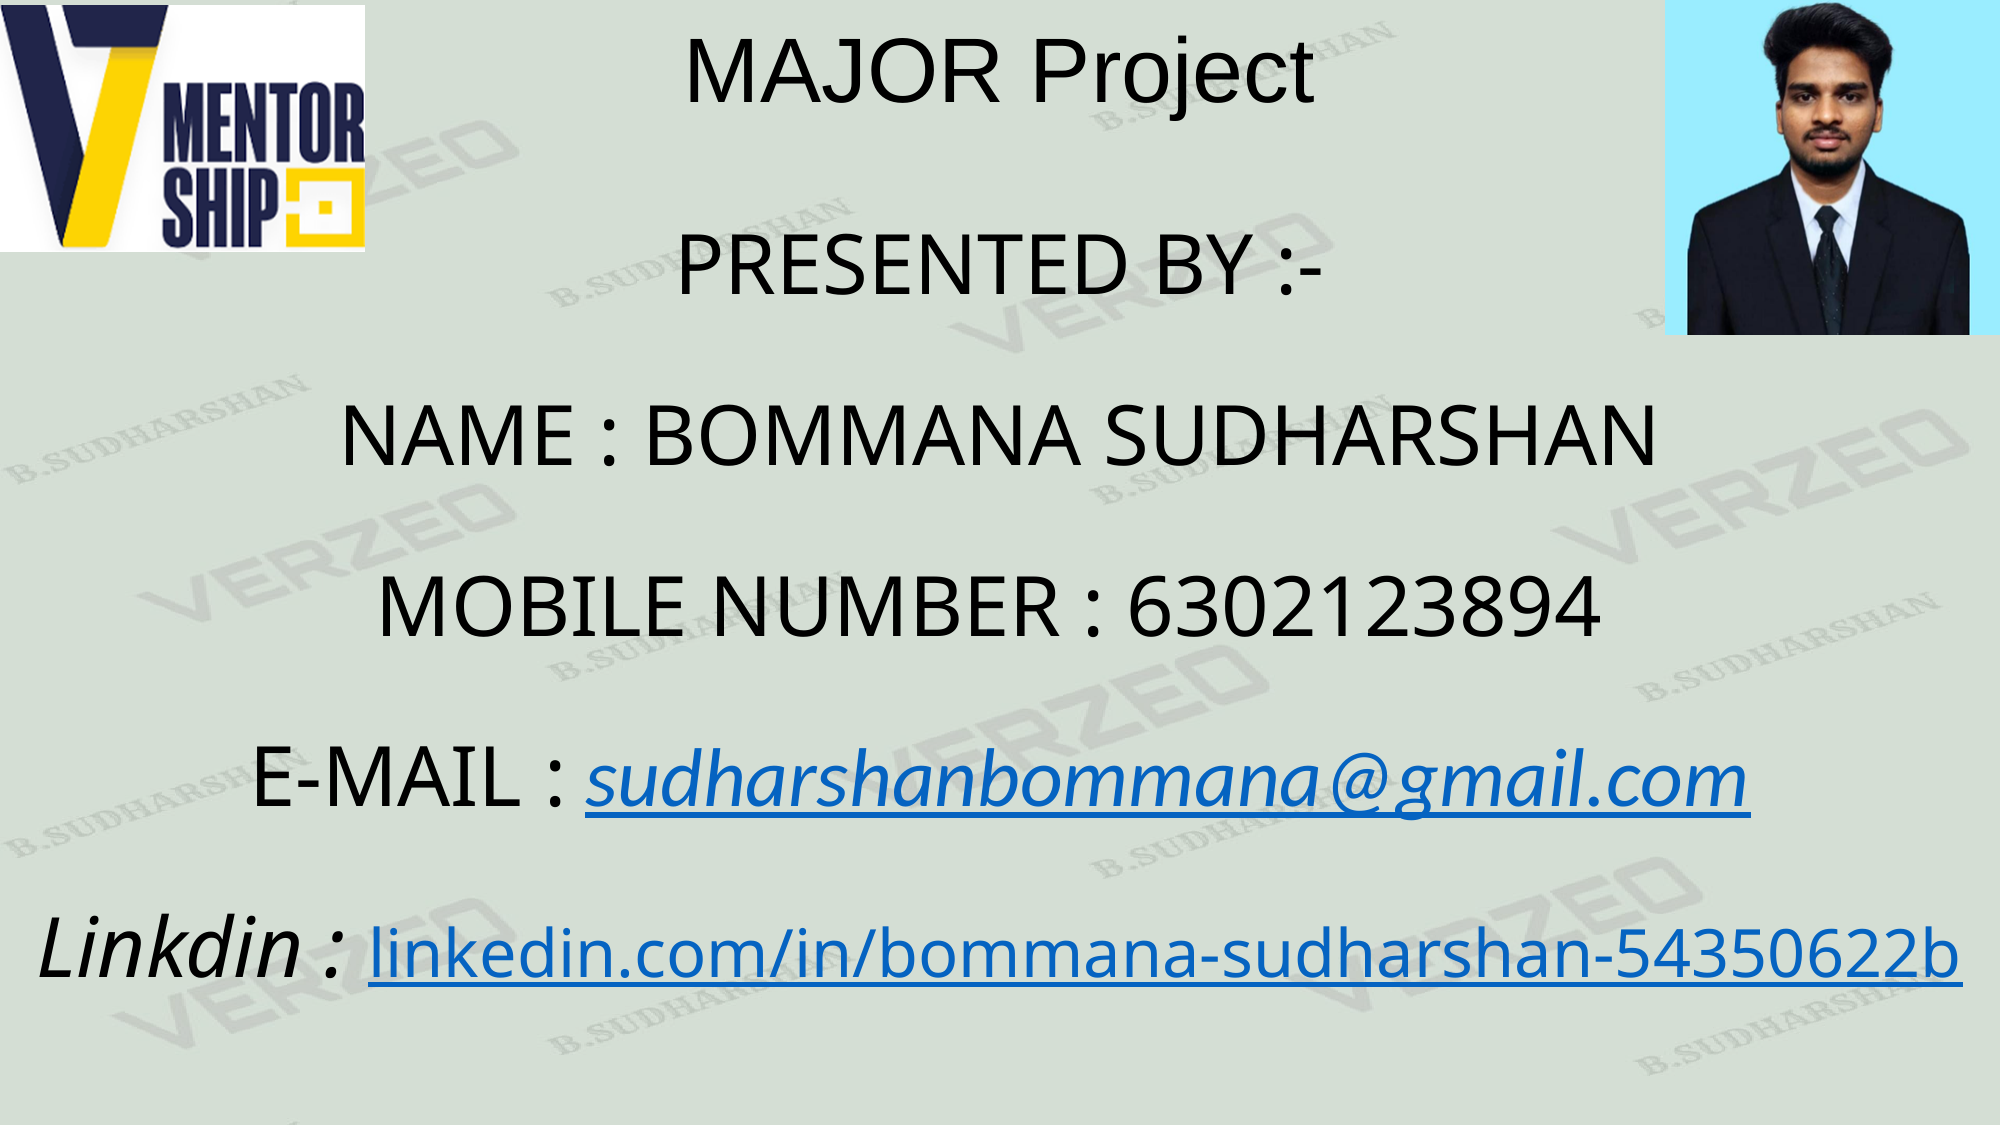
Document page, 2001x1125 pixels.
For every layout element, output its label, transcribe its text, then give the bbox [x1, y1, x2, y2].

list PRESENTED BY :- NAME : BOMMANA SUDHARSHAN MOBILE NUMBER : 6302123894 E-MAIL : sudharshanbommana@gmail.com Linkdin : linkedin.com/in/bommana-sudharshan-54350622b [0, 153, 2000, 1125]
picture [1664, 0, 2000, 335]
picture [0, 5, 365, 252]
title MAJOR Project [0, 0, 1664, 153]
